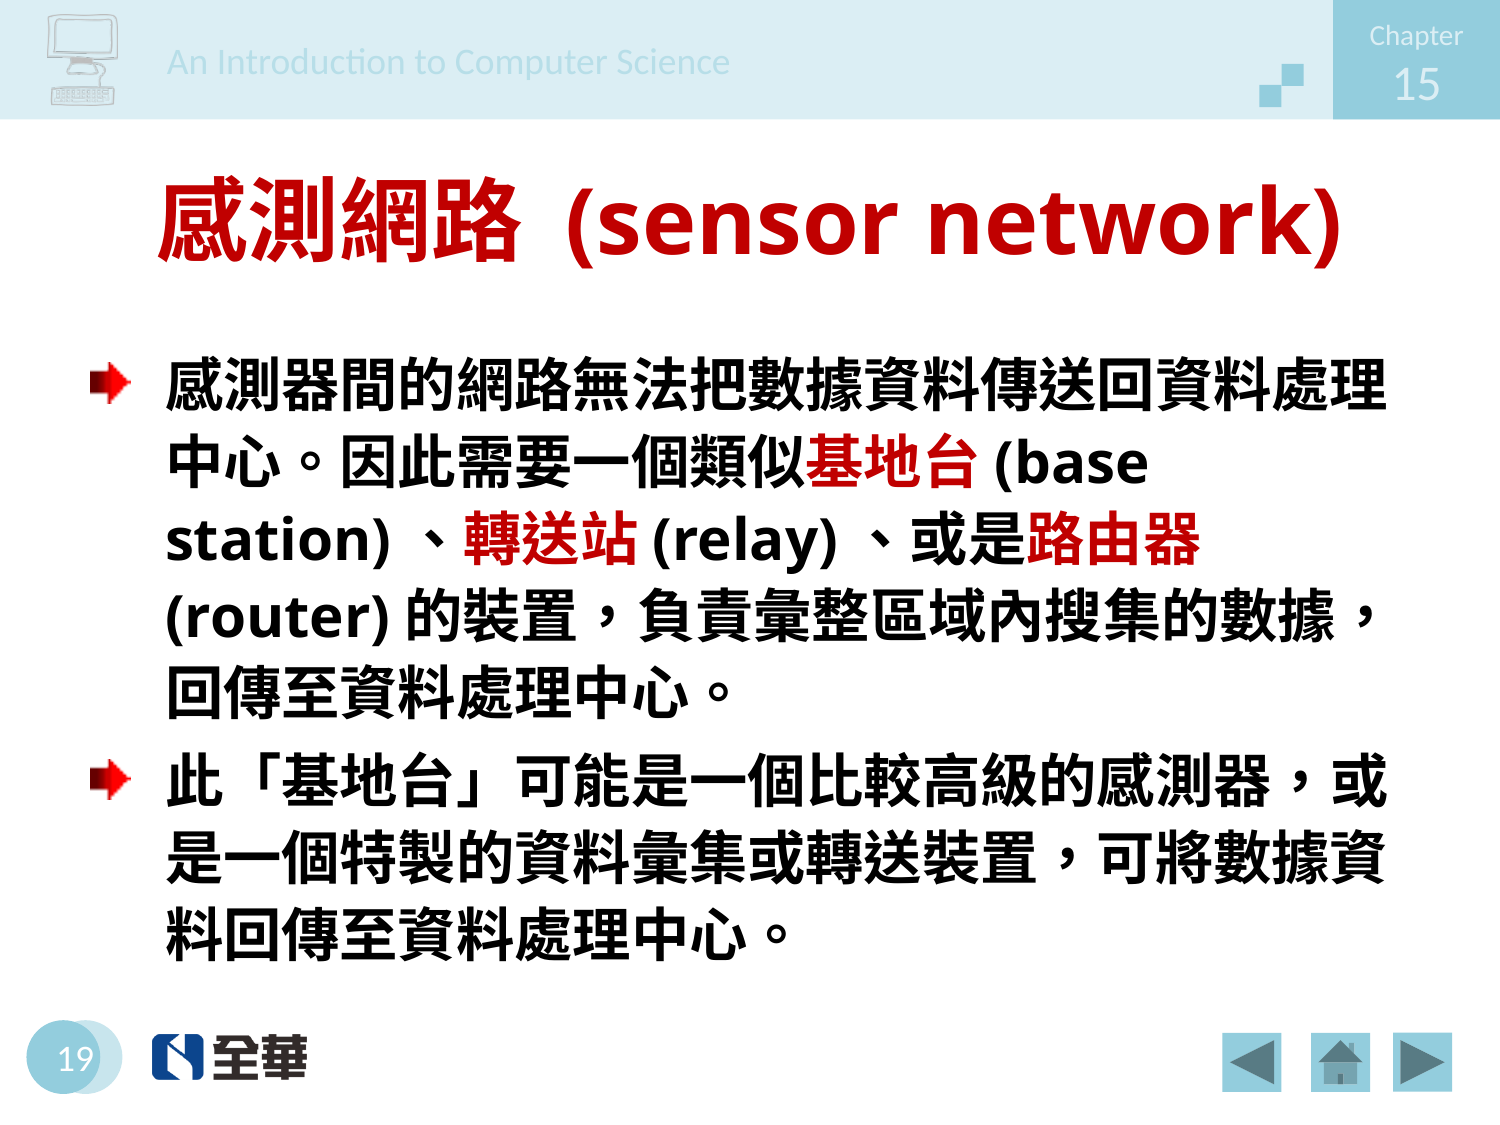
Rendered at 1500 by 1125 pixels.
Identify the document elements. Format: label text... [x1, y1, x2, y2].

list 感測器間的網路無法把數據資料傳送回資料處理中心。因此需要一個類似基地台(base station)、轉送站(relay)、或是路由器(router)的裝置，負責彙整區域內搜集的數據，回傳至資料處理中心。 此「基地台」可能是一個比較高級的感測器，或是一個特製的資料彙集或轉送裝置，可將數據資料回傳至資料處理中心。 [75, 333, 1425, 1005]
title 感測網路 (sensor network) [75, 138, 1425, 297]
picture [90, 362, 131, 404]
picture [90, 759, 131, 800]
picture [47, 14, 118, 106]
picture [152, 1034, 307, 1080]
